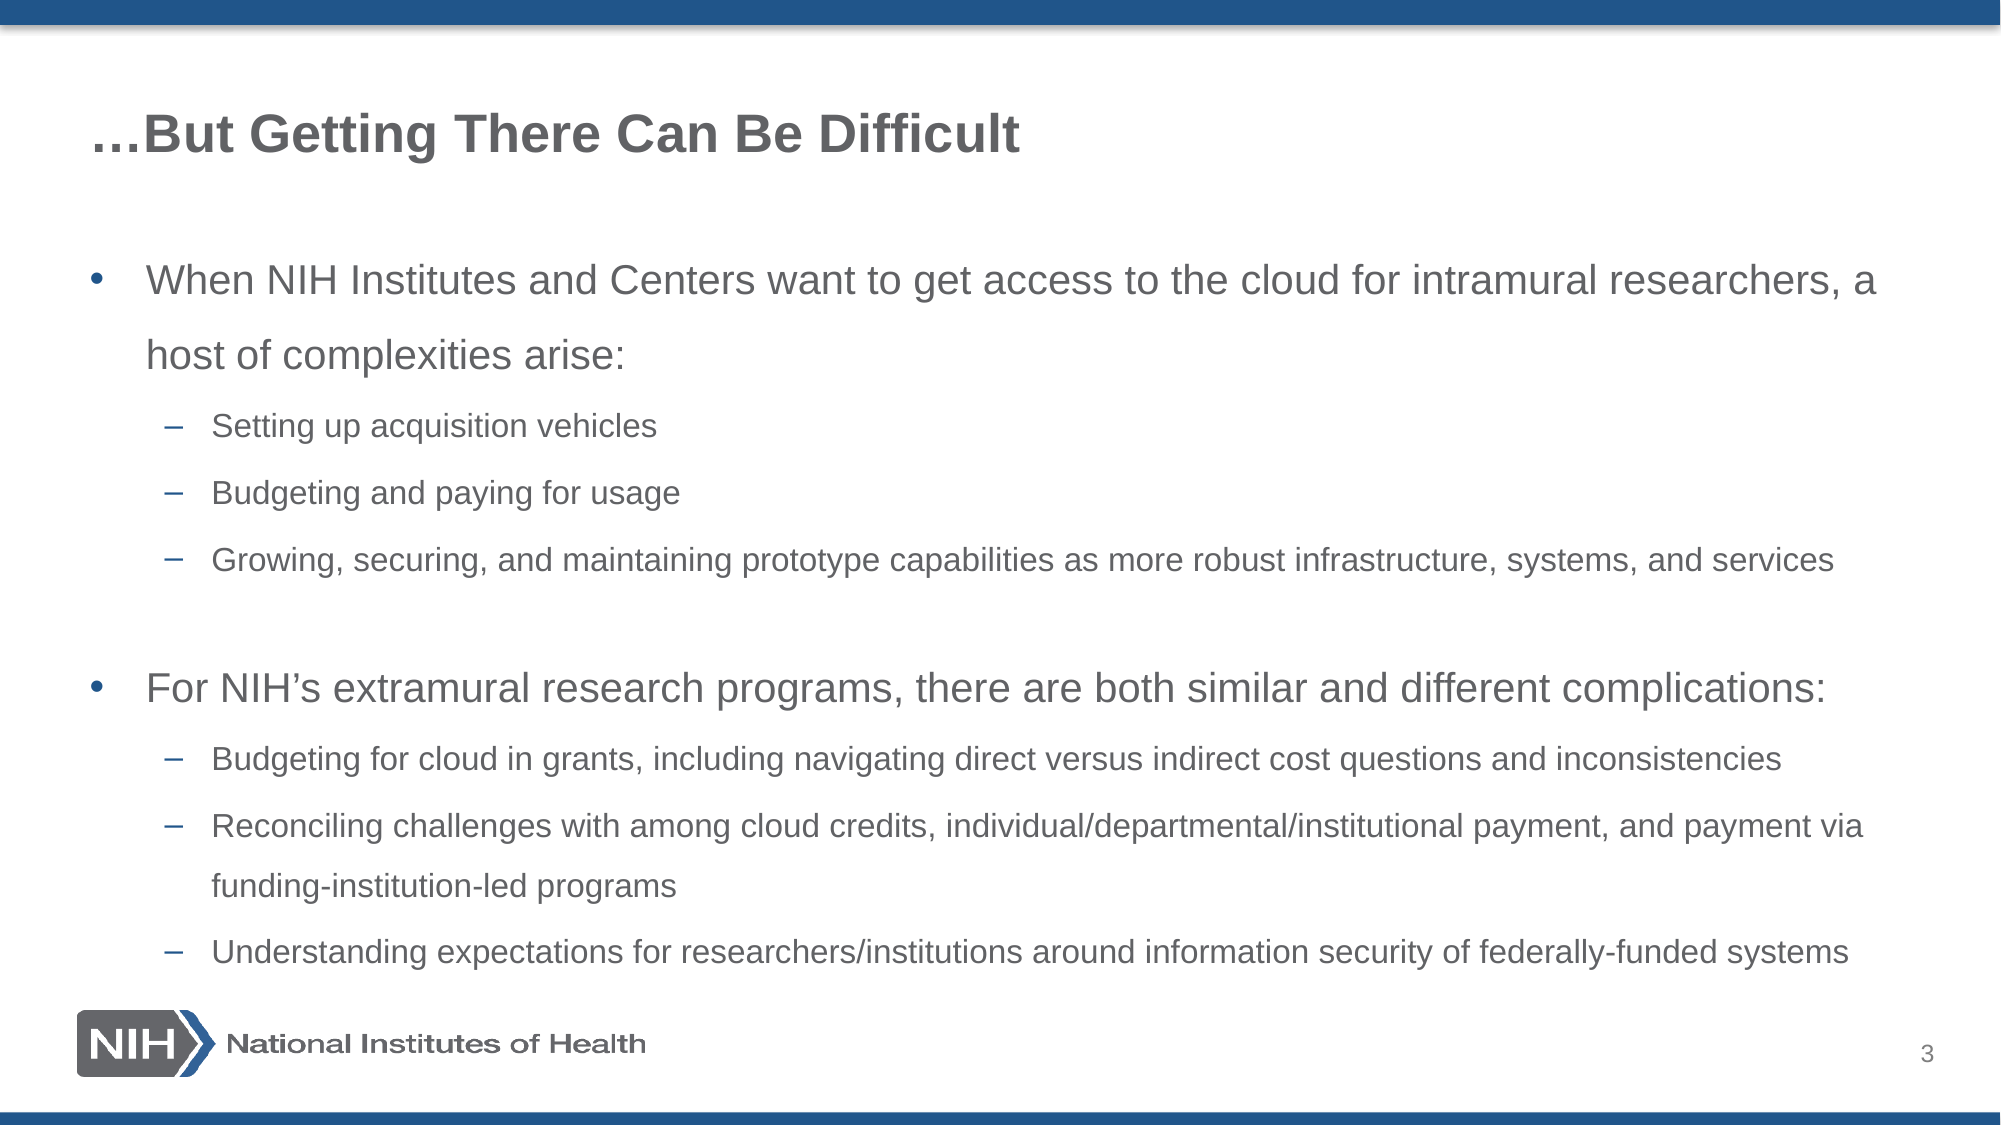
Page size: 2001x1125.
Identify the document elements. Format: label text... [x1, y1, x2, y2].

slide_number 3 [1482, 1022, 1950, 1083]
list When NIH Institutes and Centers want to get access to the cloud for intramural researchers, a host of complexities arise: Setting up acquisition vehicles Budgeting and paying for usage Growing, securing, and maintaining prototype capabilities as more robust infrastructure, systems, and services For NIH’s extramural research programs, there are both similar and different complications: Budgeting for cloud in grants, including navigating direct versus indirect cost questions and inconsistencies Reconciling challenges with among cloud credits, individual/departmental/institutional payment, and payment via funding-institution-led programs Understanding expectations for researchers/institutions around information security of federally-funded systems [74, 220, 1925, 986]
picture [77, 1010, 645, 1077]
title …But Getting There Can Be Difficult [74, 53, 1925, 220]
